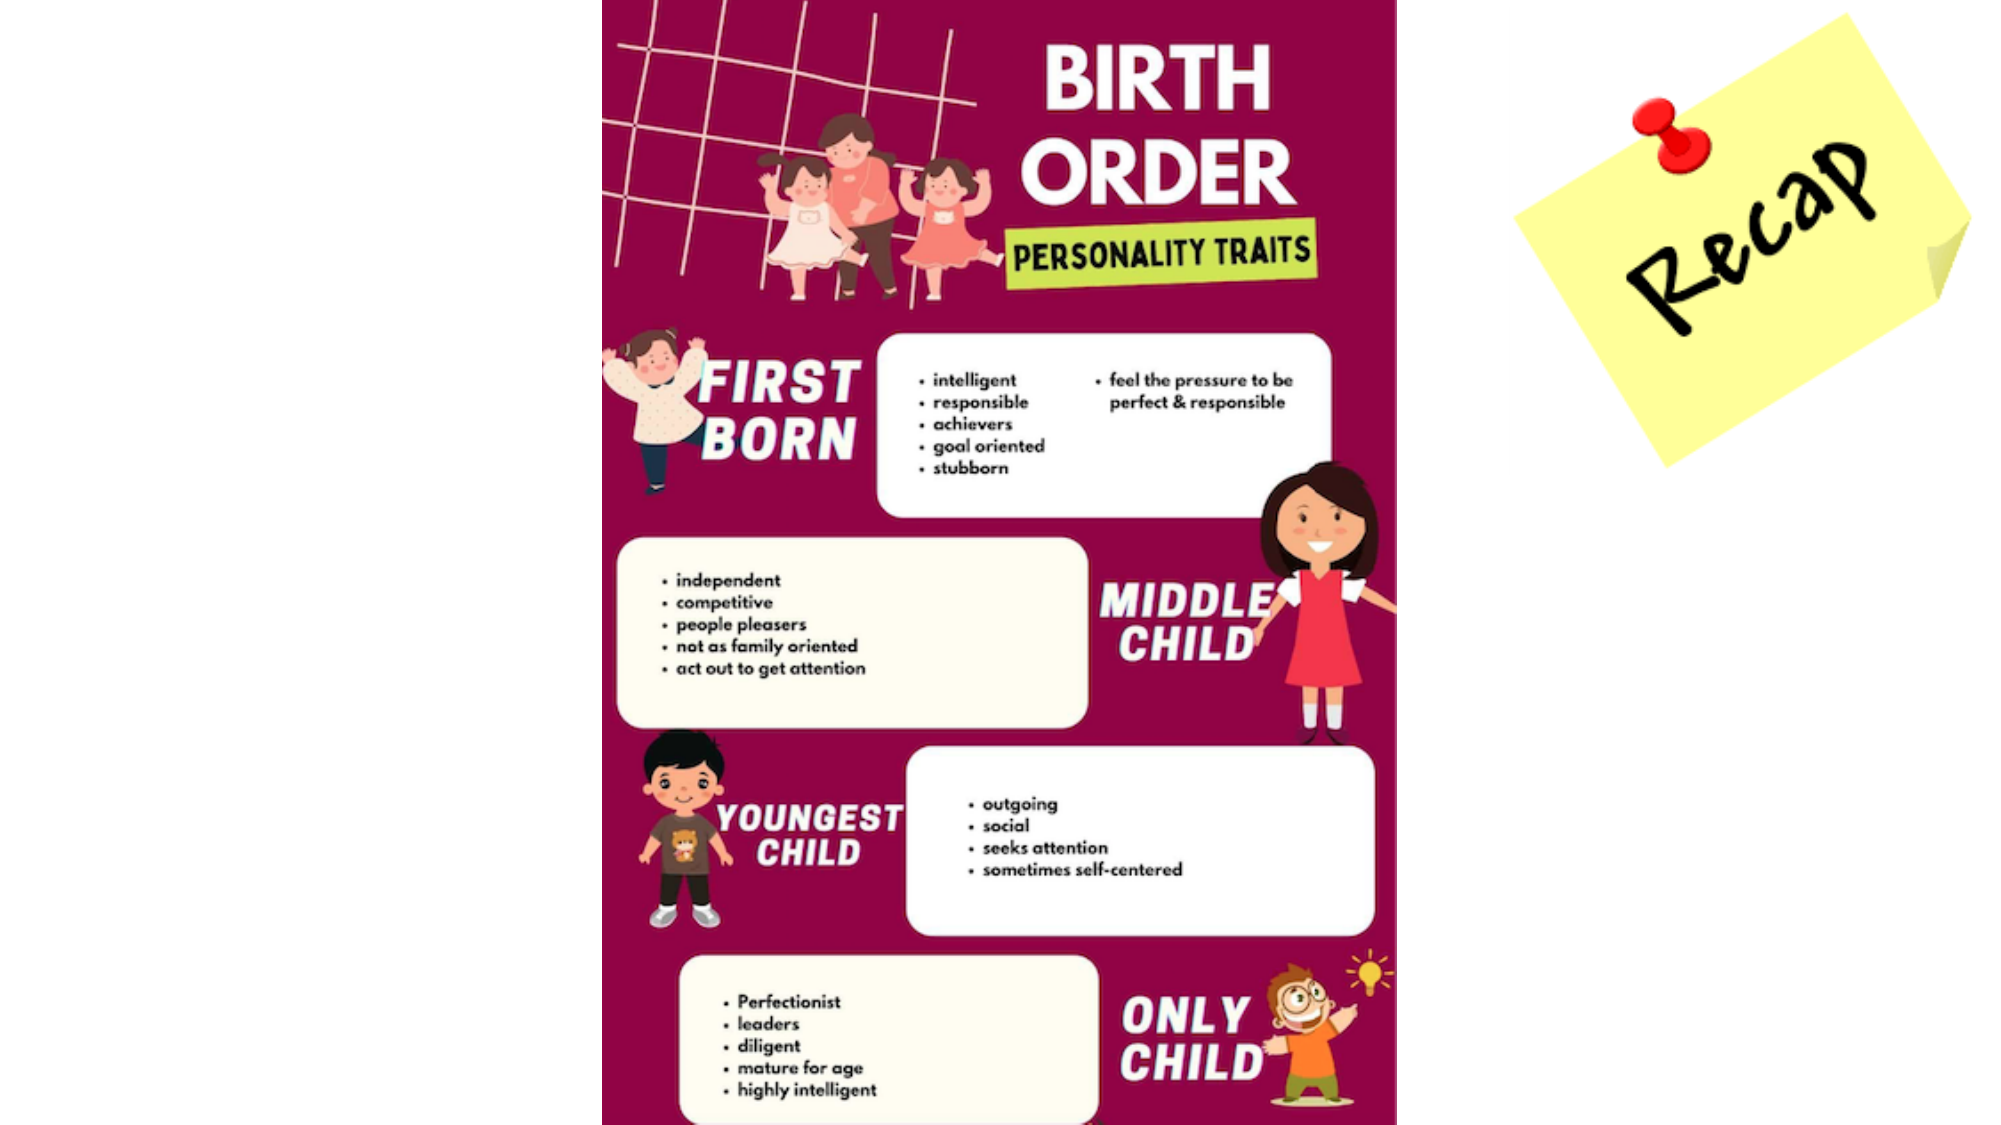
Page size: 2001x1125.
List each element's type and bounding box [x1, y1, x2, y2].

picture [1508, 7, 1978, 475]
picture [601, 0, 1397, 1125]
